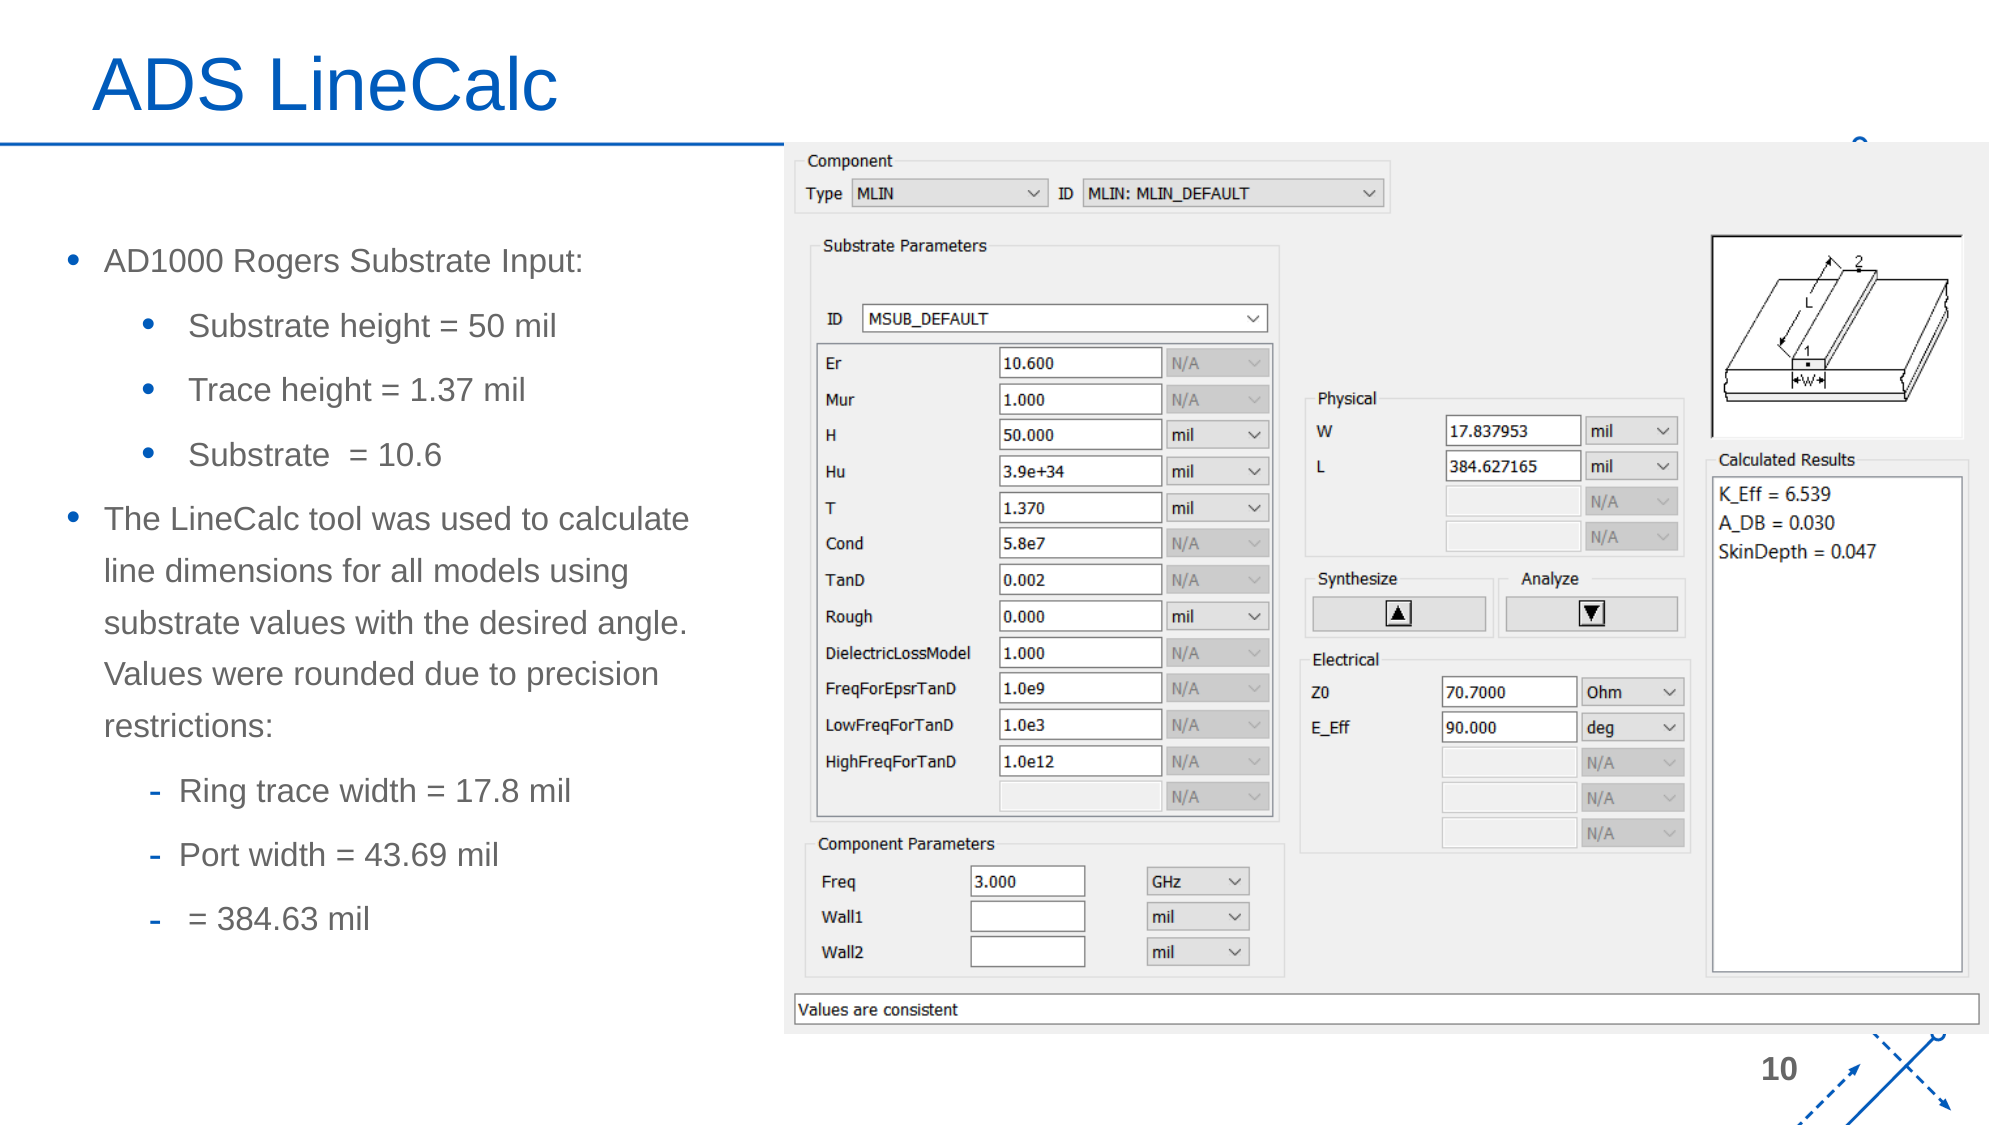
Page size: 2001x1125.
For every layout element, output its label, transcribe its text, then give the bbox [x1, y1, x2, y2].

picture [0, 0, 2001, 1125]
title ADS LineCalc [77, 0, 588, 135]
